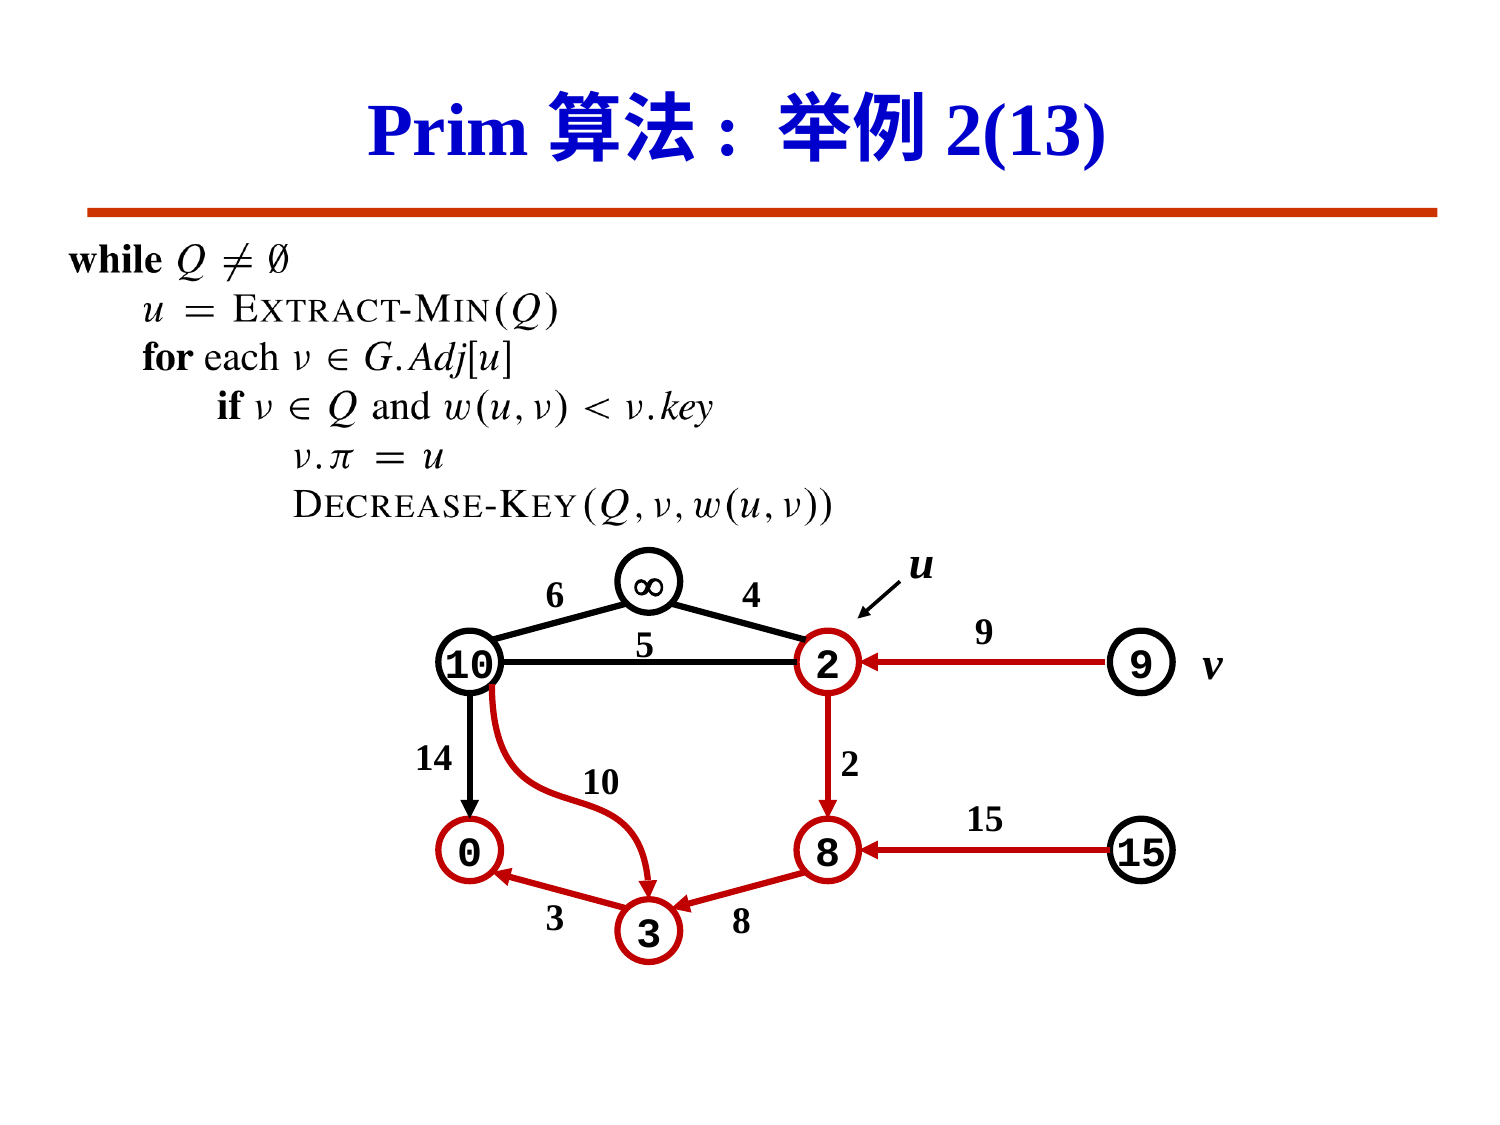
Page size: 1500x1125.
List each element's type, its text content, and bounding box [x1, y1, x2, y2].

text_box 3 [617, 899, 681, 963]
text_box 4 [727, 562, 776, 604]
text_box 9 [960, 599, 1009, 660]
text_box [491, 879, 627, 909]
text_box 15 [1110, 818, 1173, 882]
text_box 8 [717, 915, 766, 948]
text_box u [894, 525, 950, 595]
text_box 6 [530, 562, 580, 604]
text_box 8 [796, 818, 859, 882]
text_box 10 [438, 630, 501, 693]
text_box 0 [438, 820, 482, 882]
text_box 14 [400, 725, 459, 786]
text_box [491, 605, 627, 638]
text_box 5 [620, 612, 669, 661]
text_box 9 [1109, 630, 1173, 694]
text_box v [1187, 626, 1238, 697]
text_box 15 [951, 786, 1019, 846]
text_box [670, 605, 806, 638]
text_box 2 [832, 731, 875, 791]
text_box 3 [530, 918, 580, 945]
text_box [464, 713, 676, 871]
text_box Prim算法: 举例2(13) [99, 62, 1375, 188]
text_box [670, 874, 806, 907]
text_box  [617, 549, 681, 612]
text_box 2 [796, 630, 859, 693]
picture [41, 237, 832, 527]
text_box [857, 581, 901, 619]
